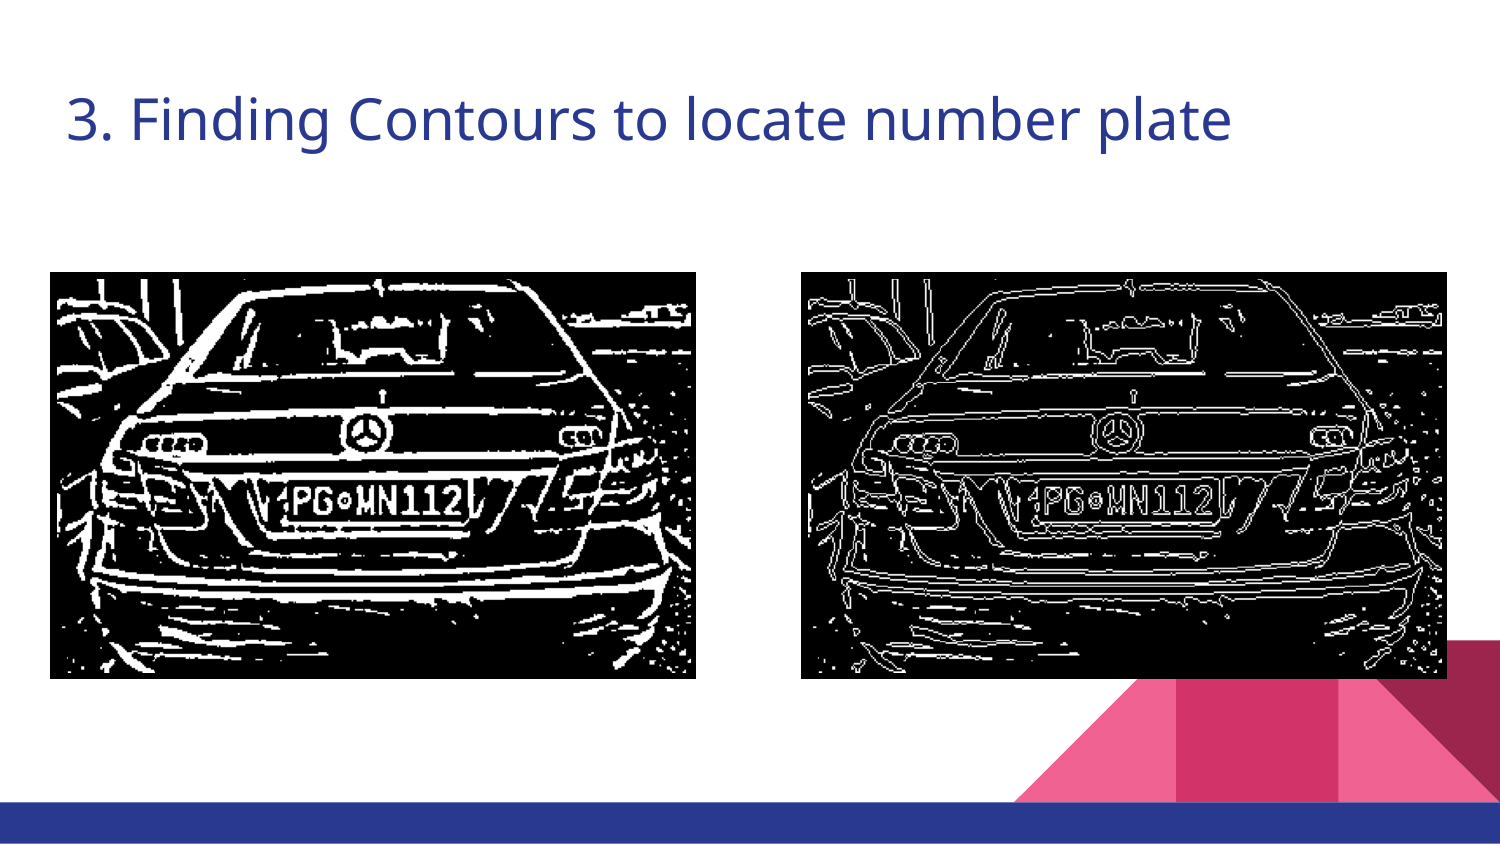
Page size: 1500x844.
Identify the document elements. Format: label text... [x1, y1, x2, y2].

title 3. Finding Contours to locate number plate [51, 67, 1449, 167]
picture [50, 272, 697, 679]
picture [800, 272, 1447, 679]
